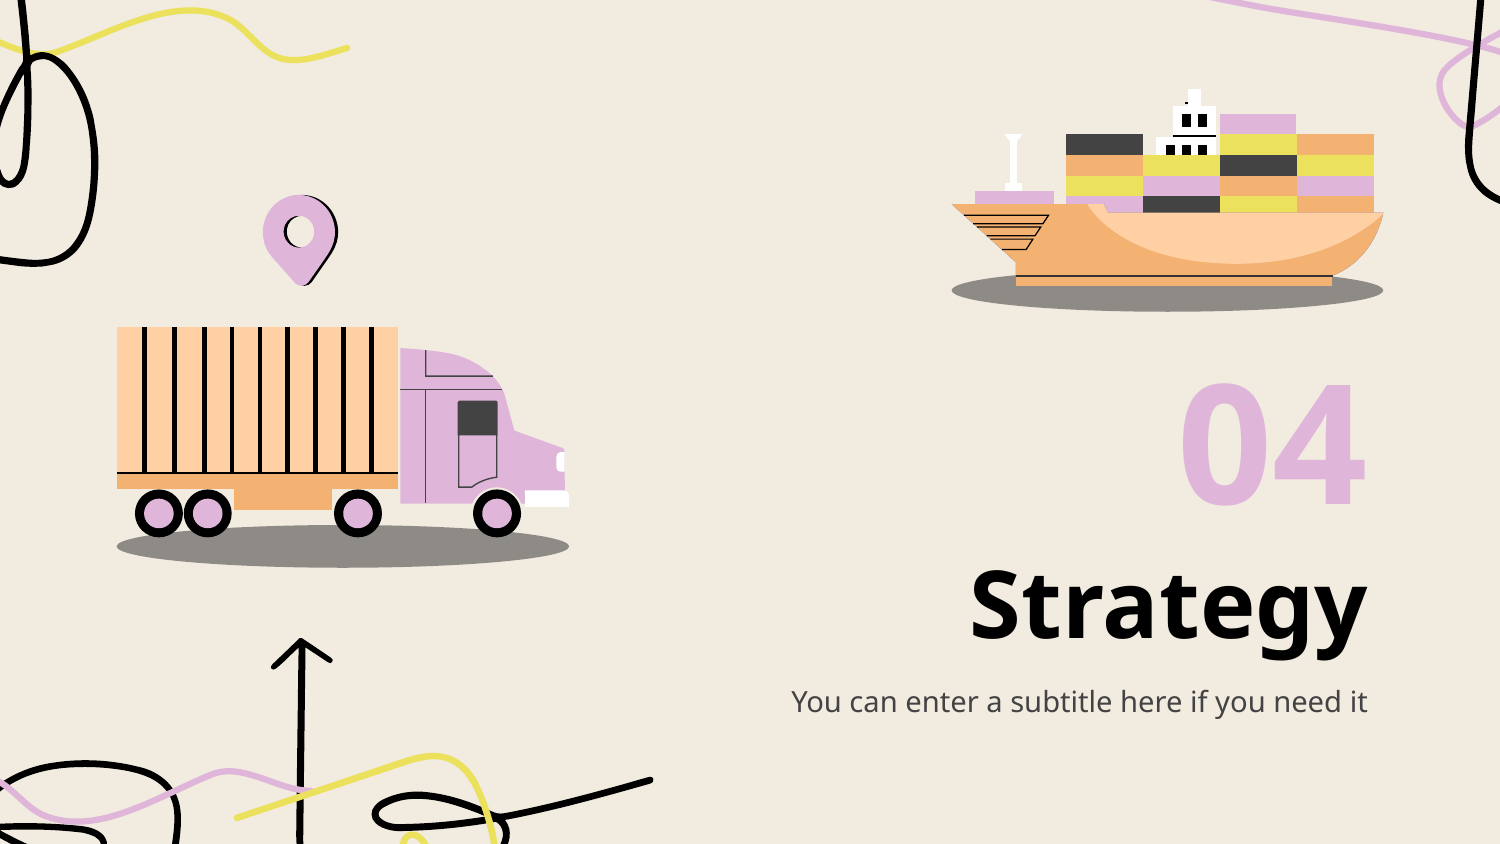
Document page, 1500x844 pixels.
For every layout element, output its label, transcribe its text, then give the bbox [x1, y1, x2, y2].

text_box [116, 326, 570, 538]
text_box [262, 194, 339, 287]
title 04 [1103, 368, 1384, 507]
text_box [951, 88, 1384, 287]
text_box [953, 292, 1383, 312]
subtitle You can enter a subtitle here if you need it [688, 652, 1384, 749]
title Strategy [859, 532, 1384, 671]
text_box [116, 545, 570, 568]
